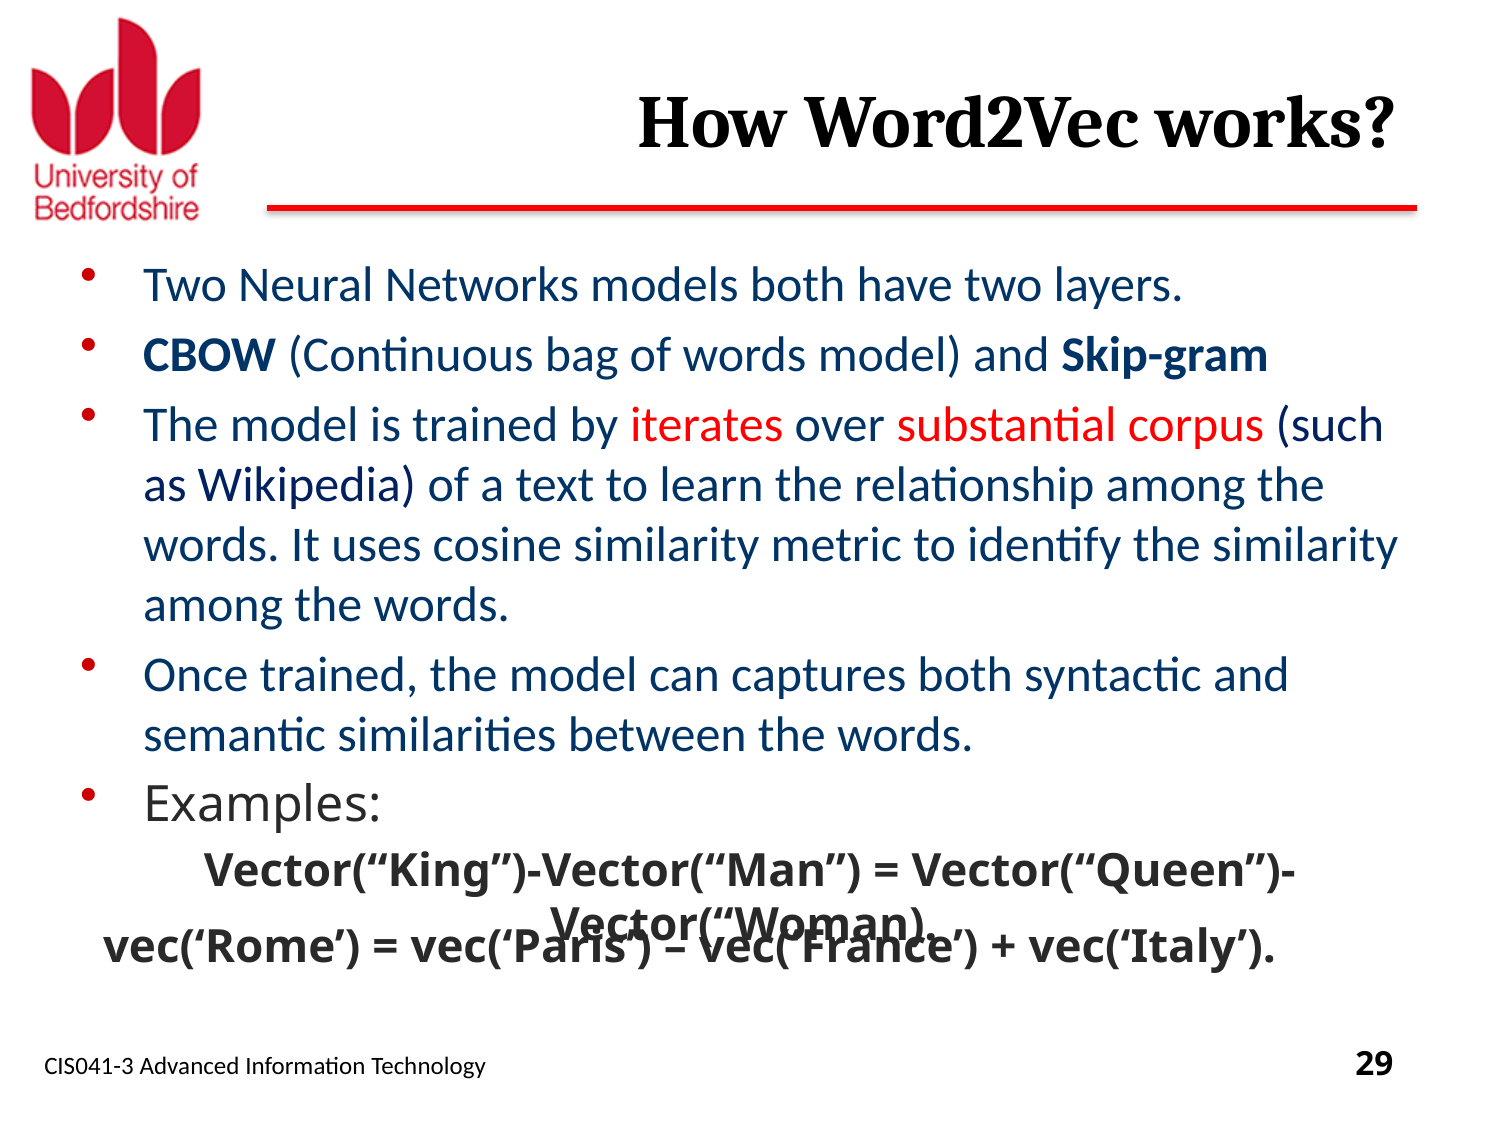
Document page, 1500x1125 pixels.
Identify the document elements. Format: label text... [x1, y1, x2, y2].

picture [0, 0, 237, 236]
list Two Neural Networks models both have two layers. CBOW (Continuous bag of words model) and Skip-gram The model is trained by iterates over substantial corpus (such as Wikipedia) of a text to learn the relationship among the words. It uses cosine similarity metric to identify the similarity among the words. Once trained, the model can captures both syntactic and semantic similarities between the words. Examples: Vector(“King”)-Vector(“Man”) = Vector(“Queen”)-Vector(“Woman). [64, 243, 1436, 1035]
footer CIS041-3 Advanced Information Technology [29, 1035, 514, 1095]
title How Word2Vec works? [262, 61, 1413, 174]
text_box vec(‘Rome’) = vec(‘Paris’) – vec(‘France’) + vec(‘Italy’). [88, 909, 1294, 980]
